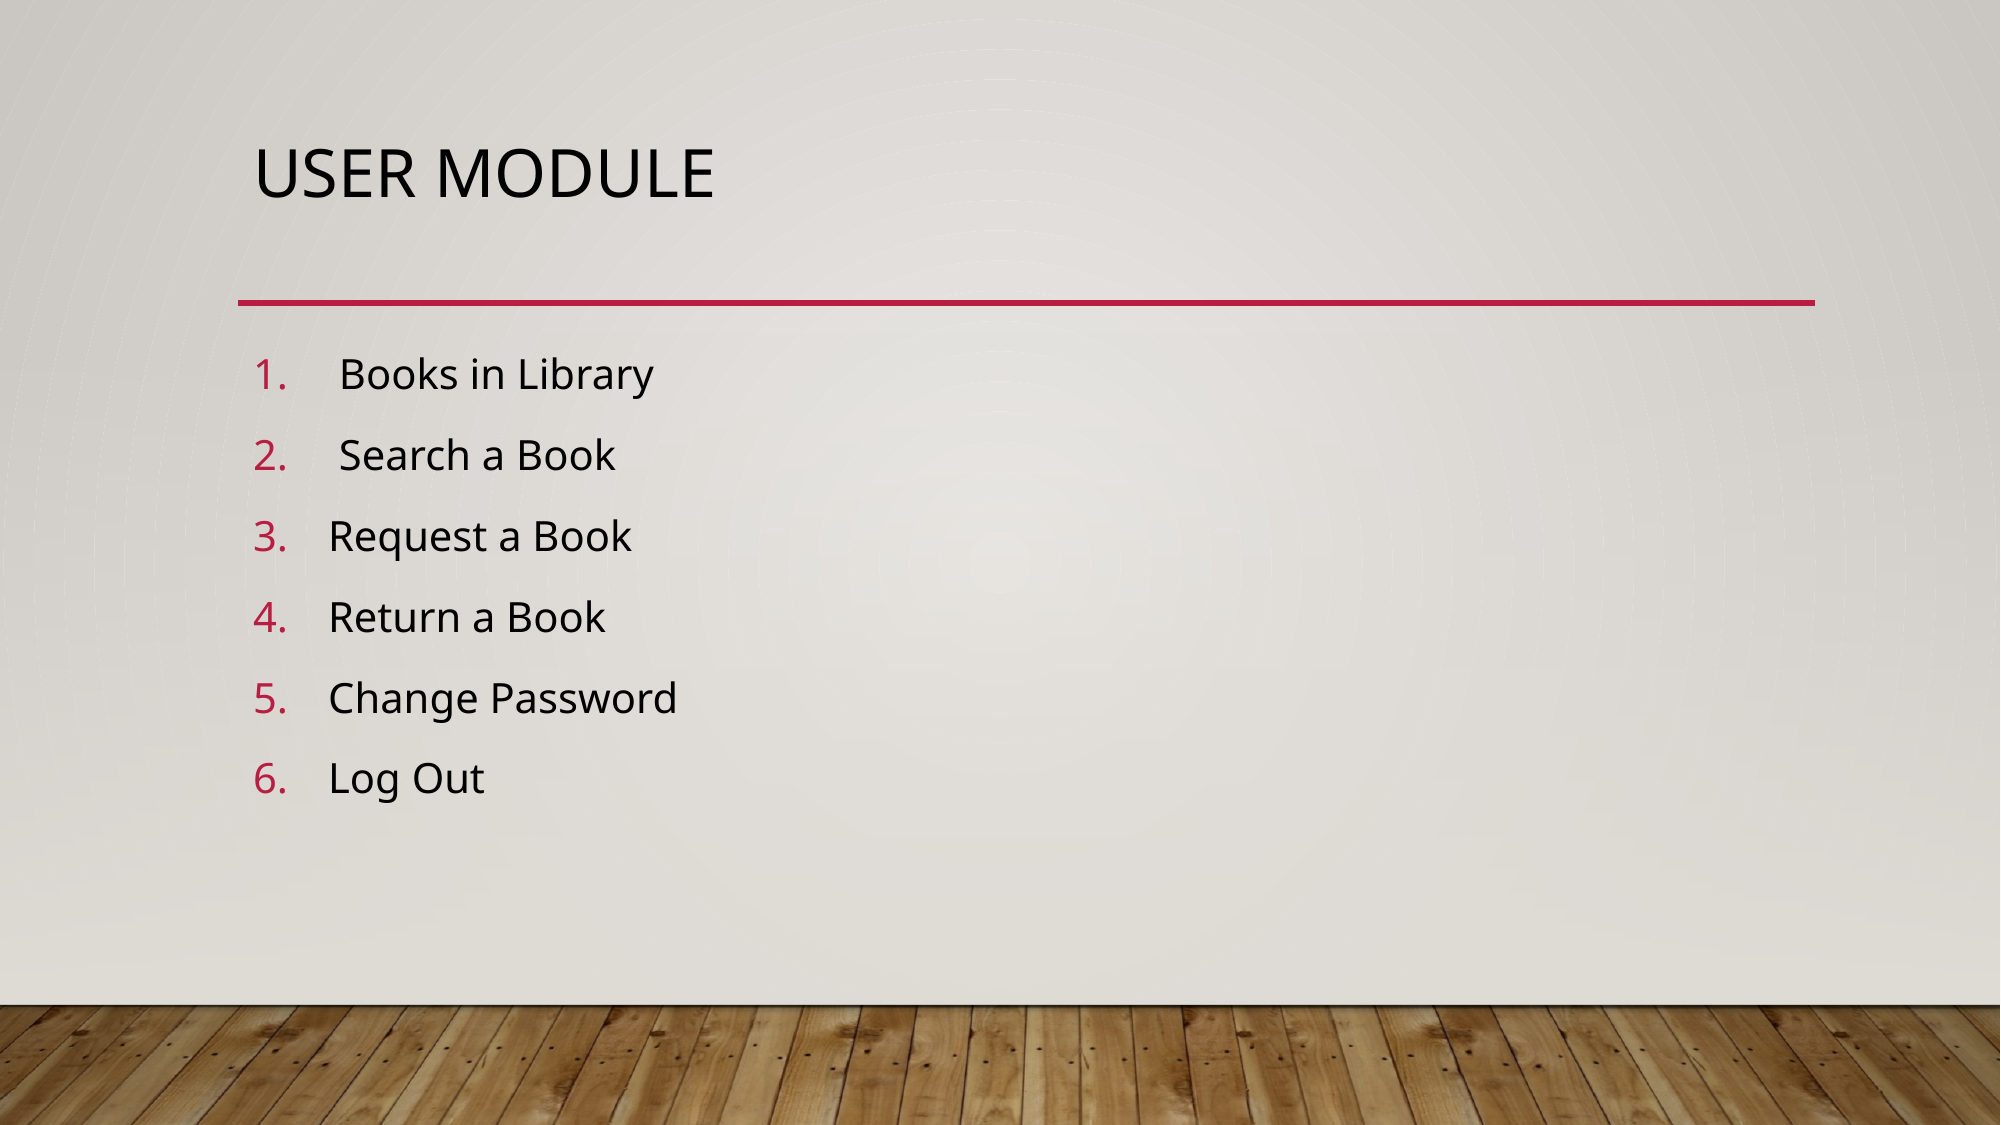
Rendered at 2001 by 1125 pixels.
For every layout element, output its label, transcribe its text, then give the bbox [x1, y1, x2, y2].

list Books in Library Search a Book Request a Book Return a Book Change Password Log Out [238, 330, 1814, 897]
title User module [238, 131, 1814, 305]
picture [0, 1005, 2000, 1125]
